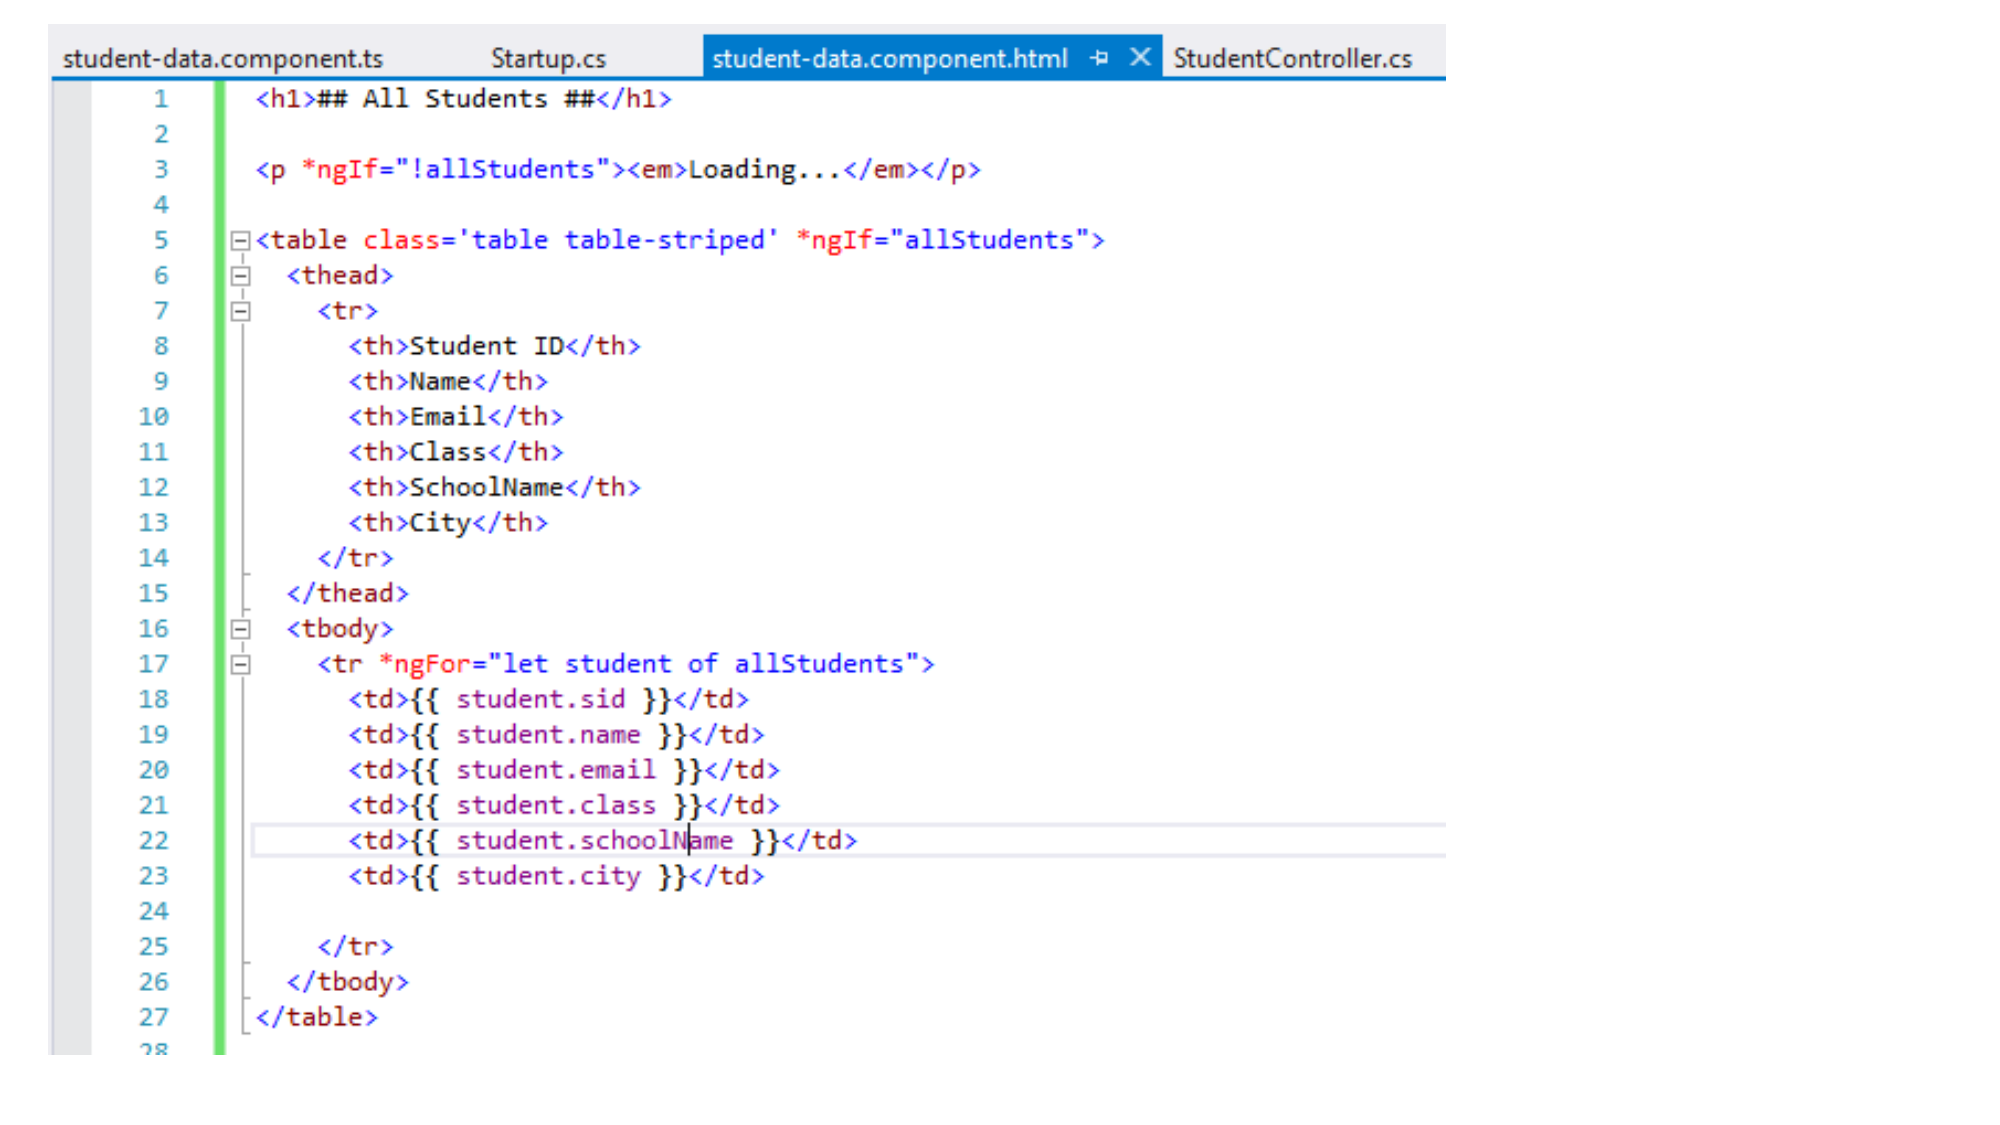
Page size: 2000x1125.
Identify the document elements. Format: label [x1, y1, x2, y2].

picture [48, 23, 1446, 1055]
